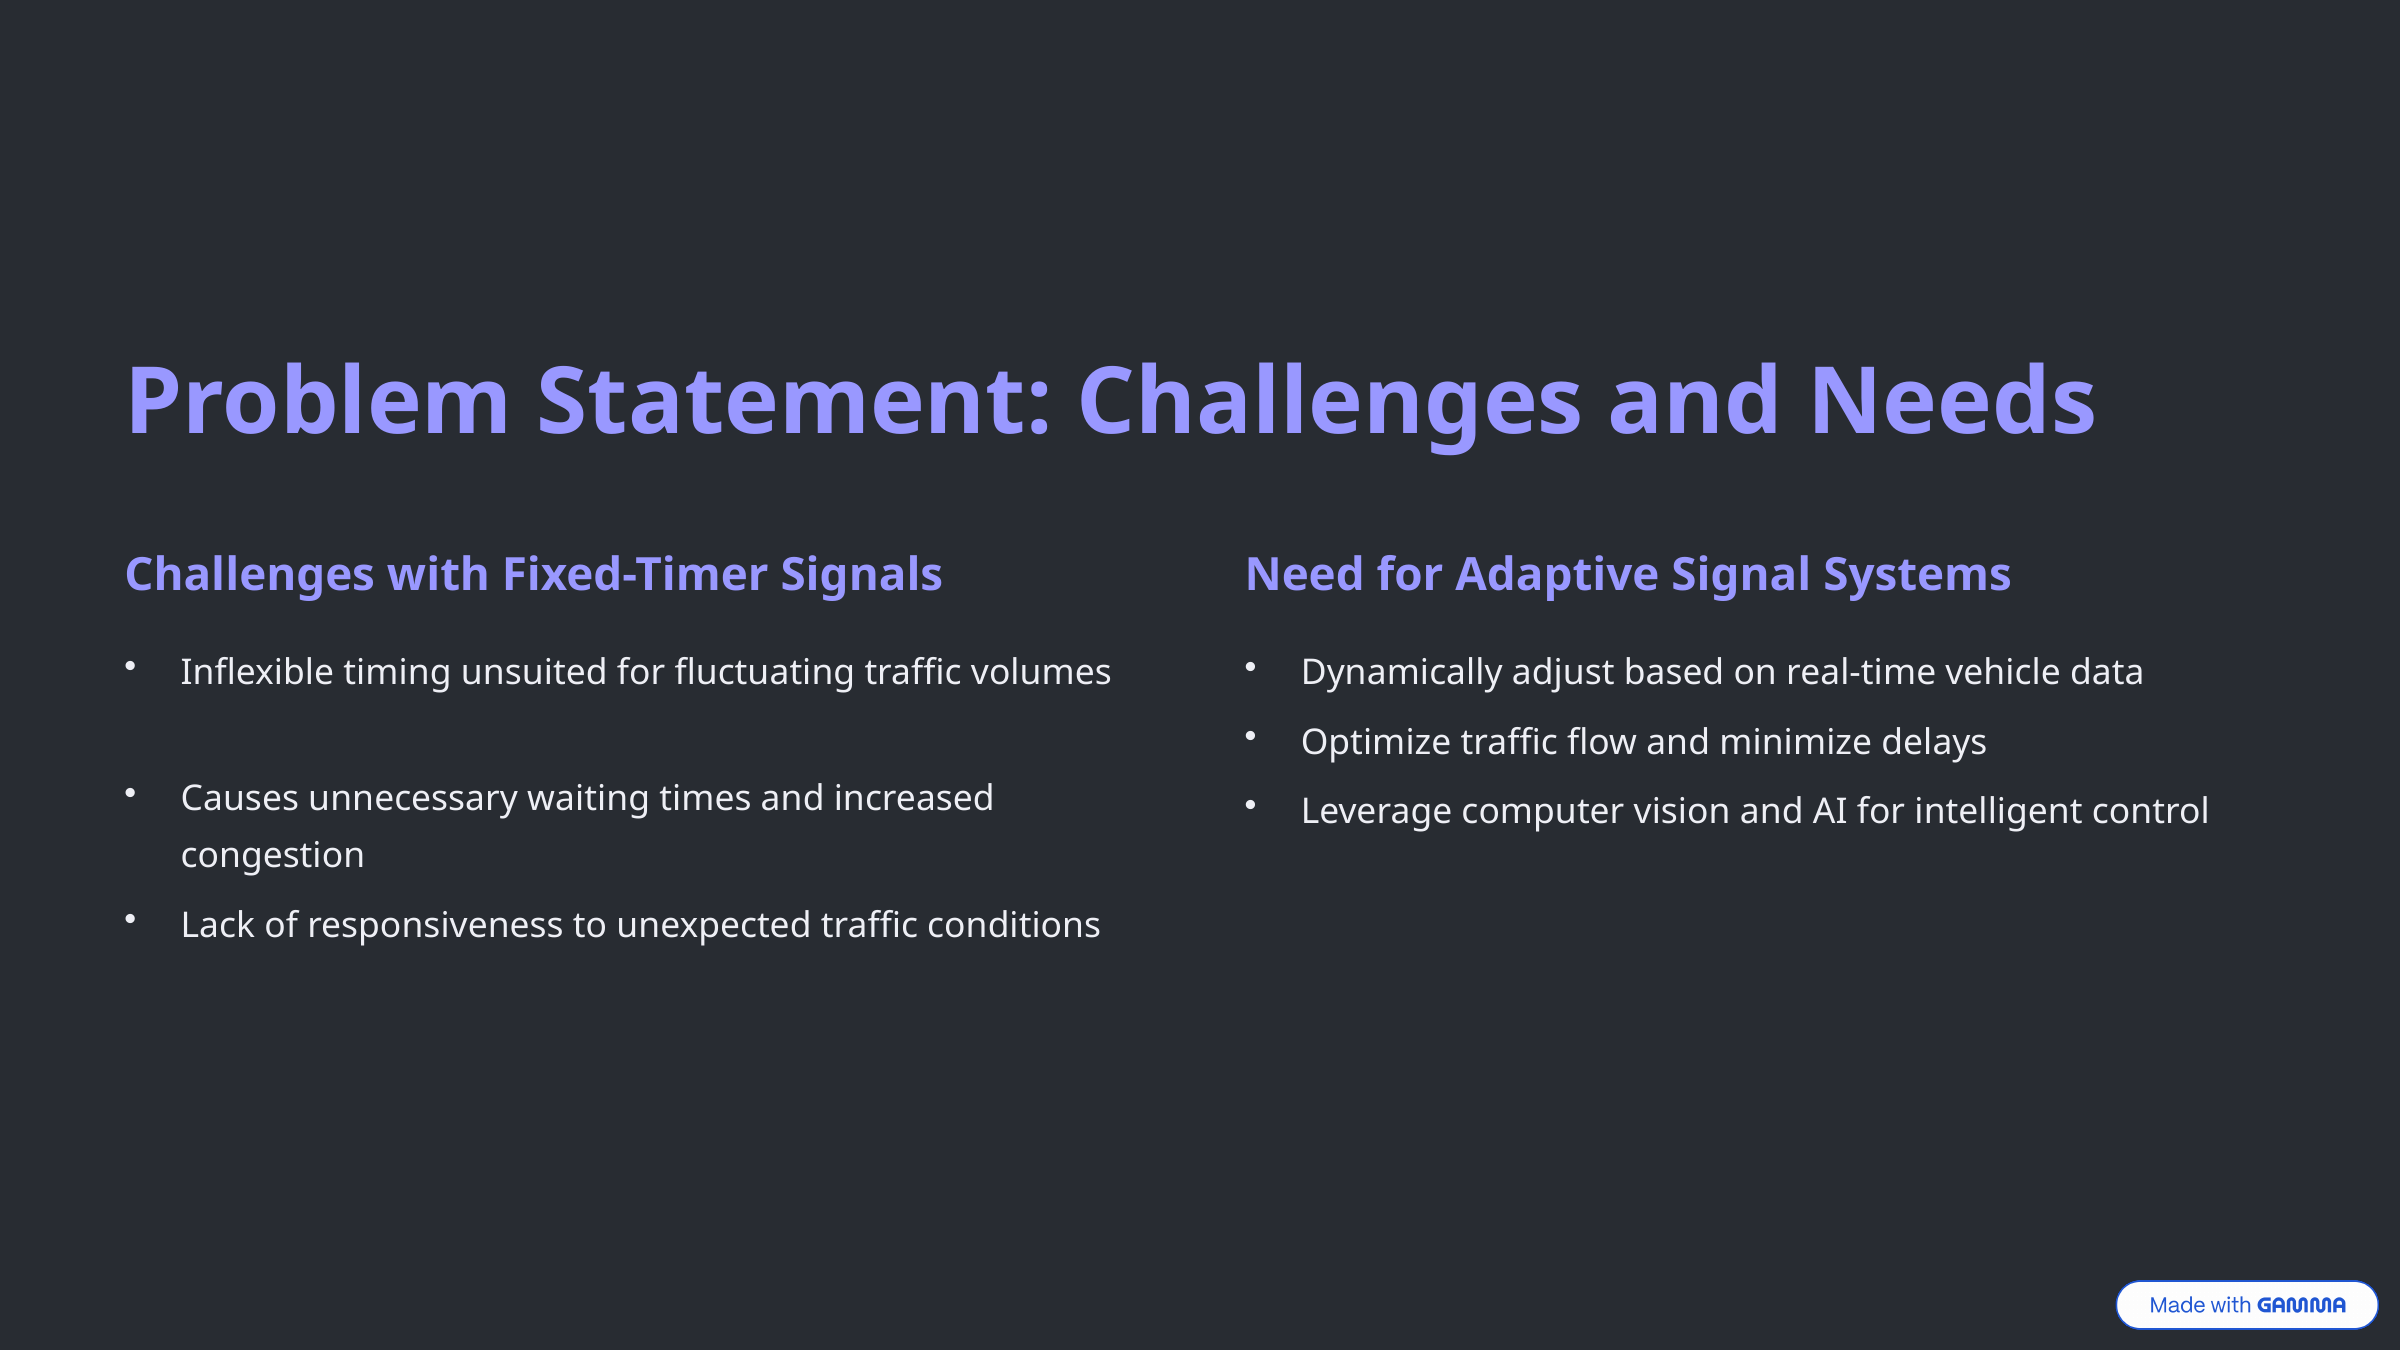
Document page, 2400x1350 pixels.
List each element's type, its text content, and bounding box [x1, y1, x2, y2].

text_box Lack of responsiveness to unexpected traffic conditions [124, 887, 1157, 1002]
text_box Challenges with Fixed-Timer Signals [124, 541, 876, 600]
text_box Need for Adaptive Signal Systems [1244, 541, 1944, 600]
text_box Leverage computer vision and AI for intelligent control [1244, 774, 2277, 831]
text_box Inflexible timing unsuited for fluctuating traffic volumes [124, 635, 1157, 750]
text_box Causes unnecessary waiting times and increased congestion [124, 761, 1157, 876]
text_box Problem Statement: Challenges and Needs [124, 335, 1894, 453]
text_box Optimize traffic flow and minimize delays [1244, 704, 2277, 762]
picture [2106, 1271, 2389, 1339]
text_box Dynamically adjust based on real-time vehicle data [1244, 635, 2277, 693]
